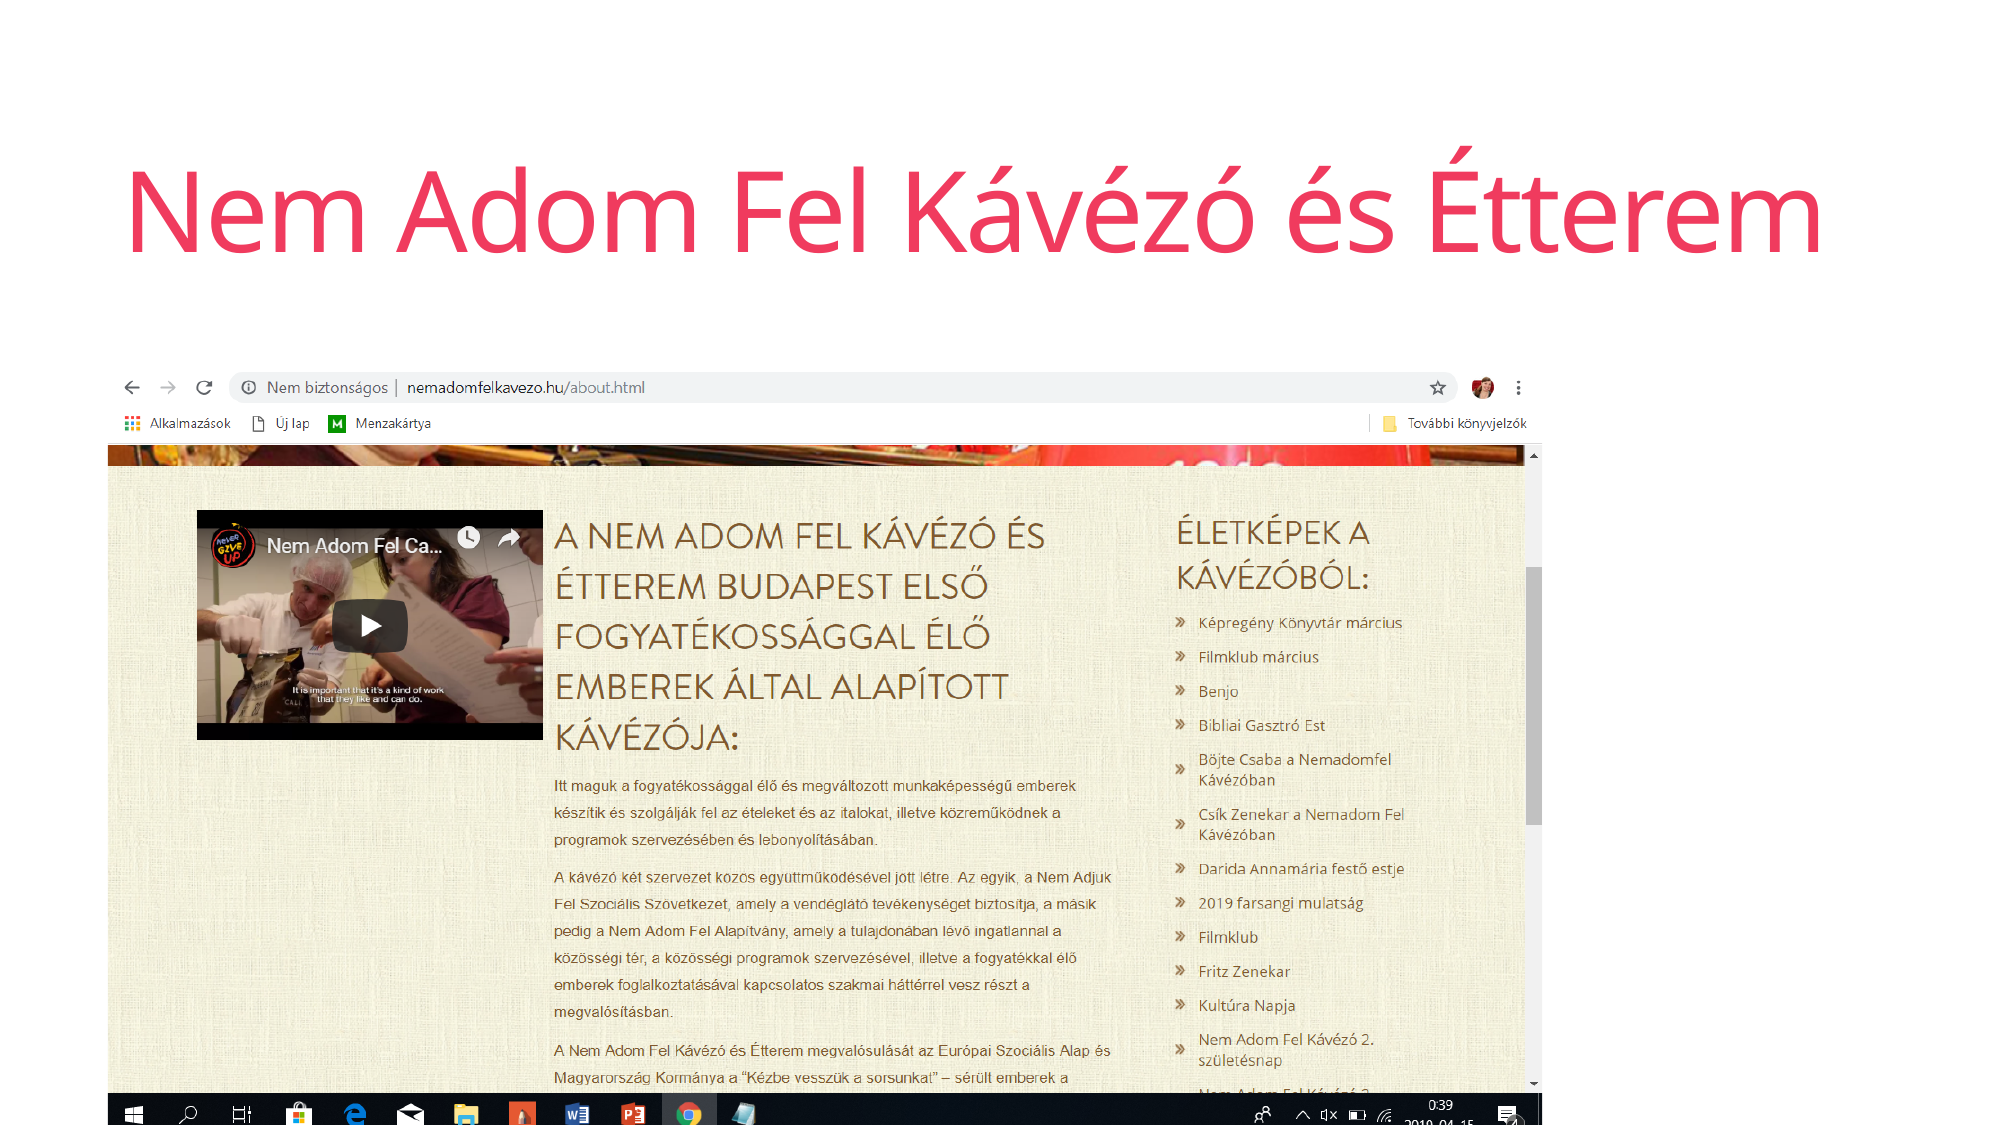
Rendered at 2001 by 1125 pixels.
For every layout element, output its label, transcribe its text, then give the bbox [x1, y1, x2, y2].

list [107, 371, 1543, 1125]
title Nem Adom Fel Kávézó és Étterem [107, 81, 1875, 354]
